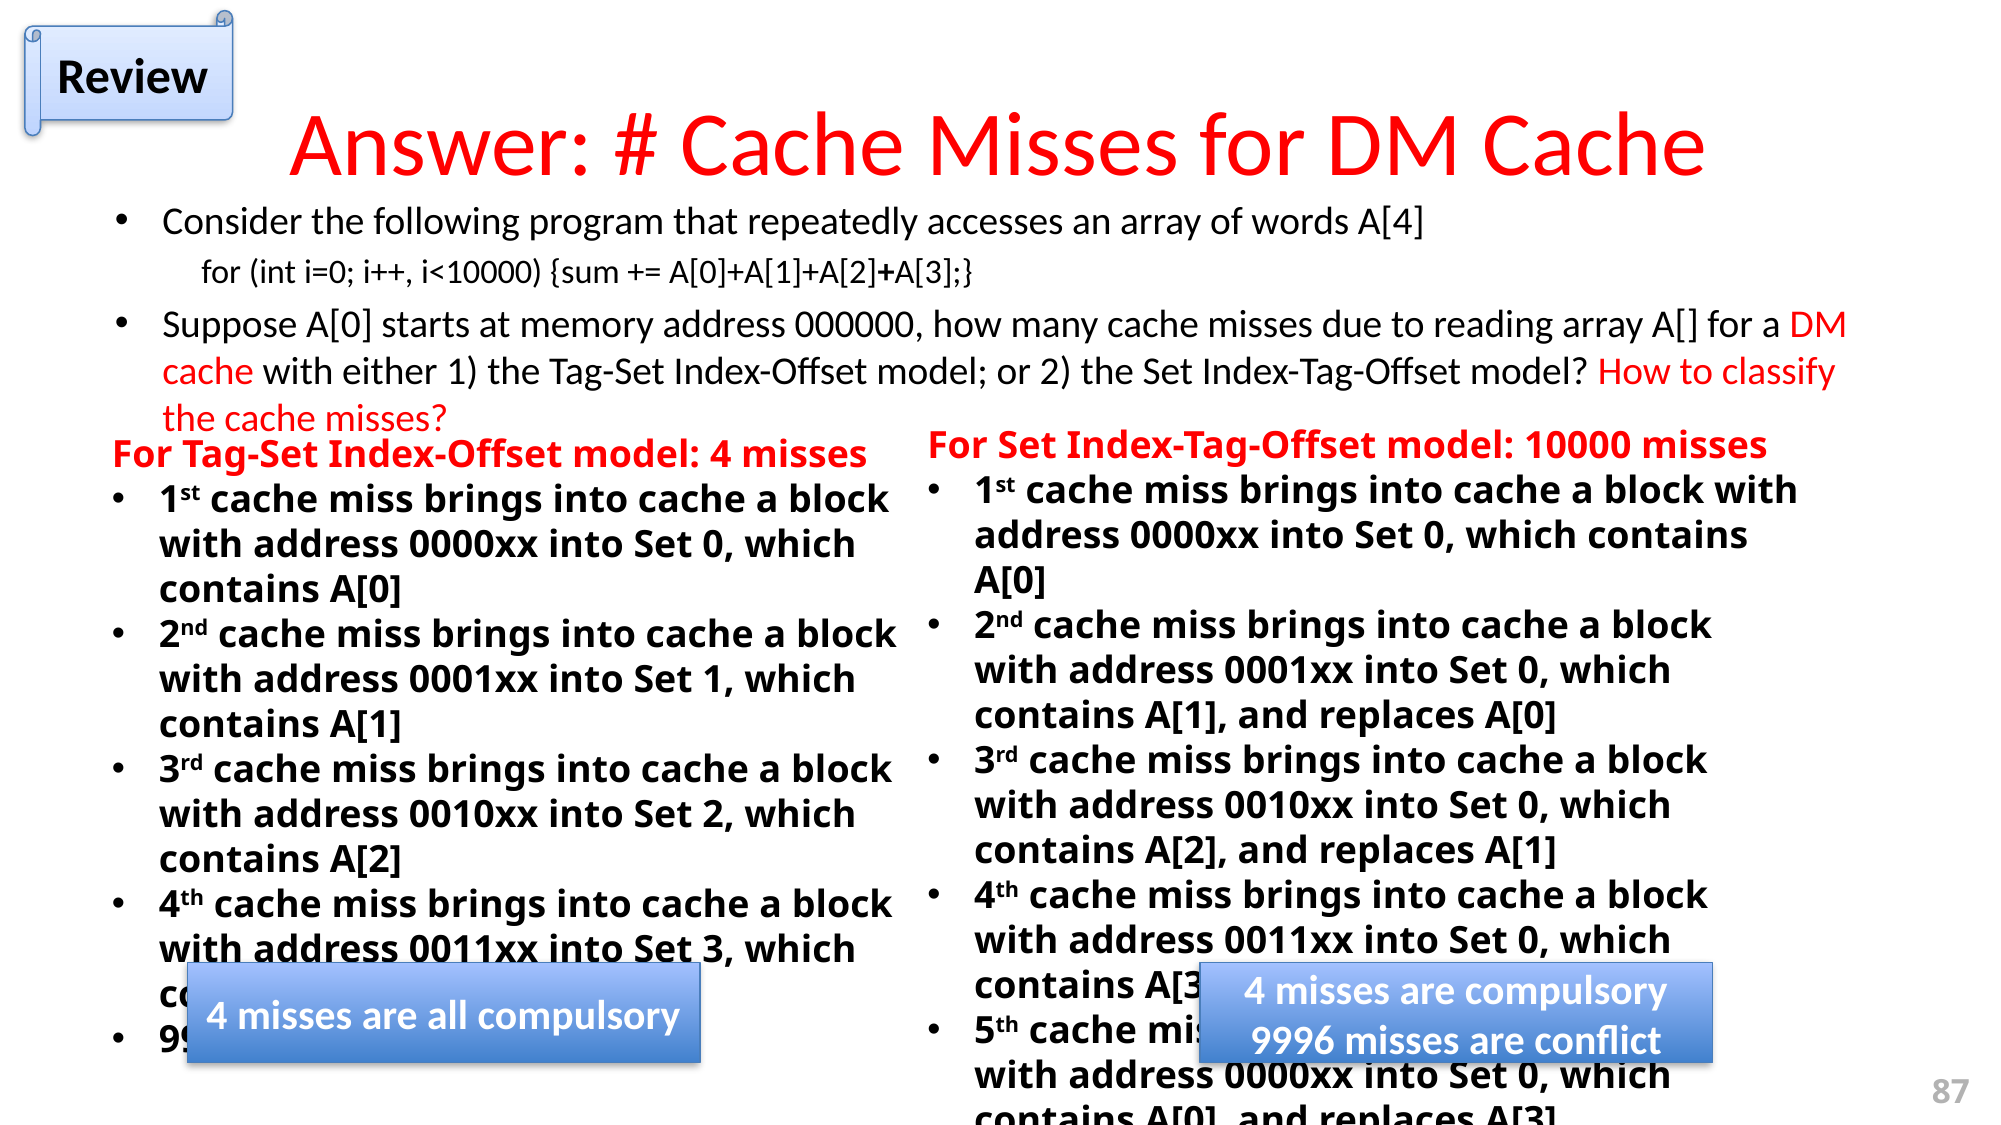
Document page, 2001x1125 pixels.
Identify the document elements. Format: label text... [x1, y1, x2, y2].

text_box 4 misses are all compulsory [187, 962, 701, 1063]
text_box [84, 11, 981, 754]
text_box For Tag-Set Index-Offset model: 4 misses 1st cache miss brings into cache a block with address 0000xx into Set 0, which contains A[0] 2nd cache miss brings into cache a block with address 0001xx into Set 1, which contains A[1] 3rd cache miss brings into cache a block with address 0010xx into Set 2, which contains A[2] 4th cache miss brings into cache a block with address 0011xx into Set 3, which contains A[3] 9996 cache hits. [97, 422, 912, 1067]
slide_number 87 [1884, 1061, 1985, 1125]
text_box For Set Index-Tag-Offset model: 10000 misses 1st cache miss brings into cache a block with address 0000xx into Set 0, which contains A[0] 2nd cache miss brings into cache a block with address 0001xx into Set 0, which contains A[1], and replaces A[0] 3rd cache miss brings into cache a block with address 0010xx into Set 0, which contains A[2], and replaces A[1] 4th cache miss brings into cache a block with address 0011xx into Set 0, which contains A[3], and replaces A[2] 5th cache miss brings into cache a block with address 0000xx into Set 0, which contains A[0], and replaces A[3] … [912, 413, 1817, 1125]
text_box Review [24, 9, 234, 137]
list Consider the following program that repeatedly accesses an array of words A[4] for (int i=0; i++, i<10000) {sum += A[0]+A[1]+A[2]+A[3];} Suppose A[0] starts at memory address 000000, how many cache misses due to reading array A[] for a DM cache with either 1) the Tag-Set Index-Offset model; or 2) the Set Index-Tag-Offset model? How to classify the cache misses? [981, 187, 1900, 450]
text_box 4 misses are compulsory 9996 misses are conflict [1199, 962, 1713, 1063]
title Answer: # Cache Misses for DM Cache [981, 45, 1900, 187]
